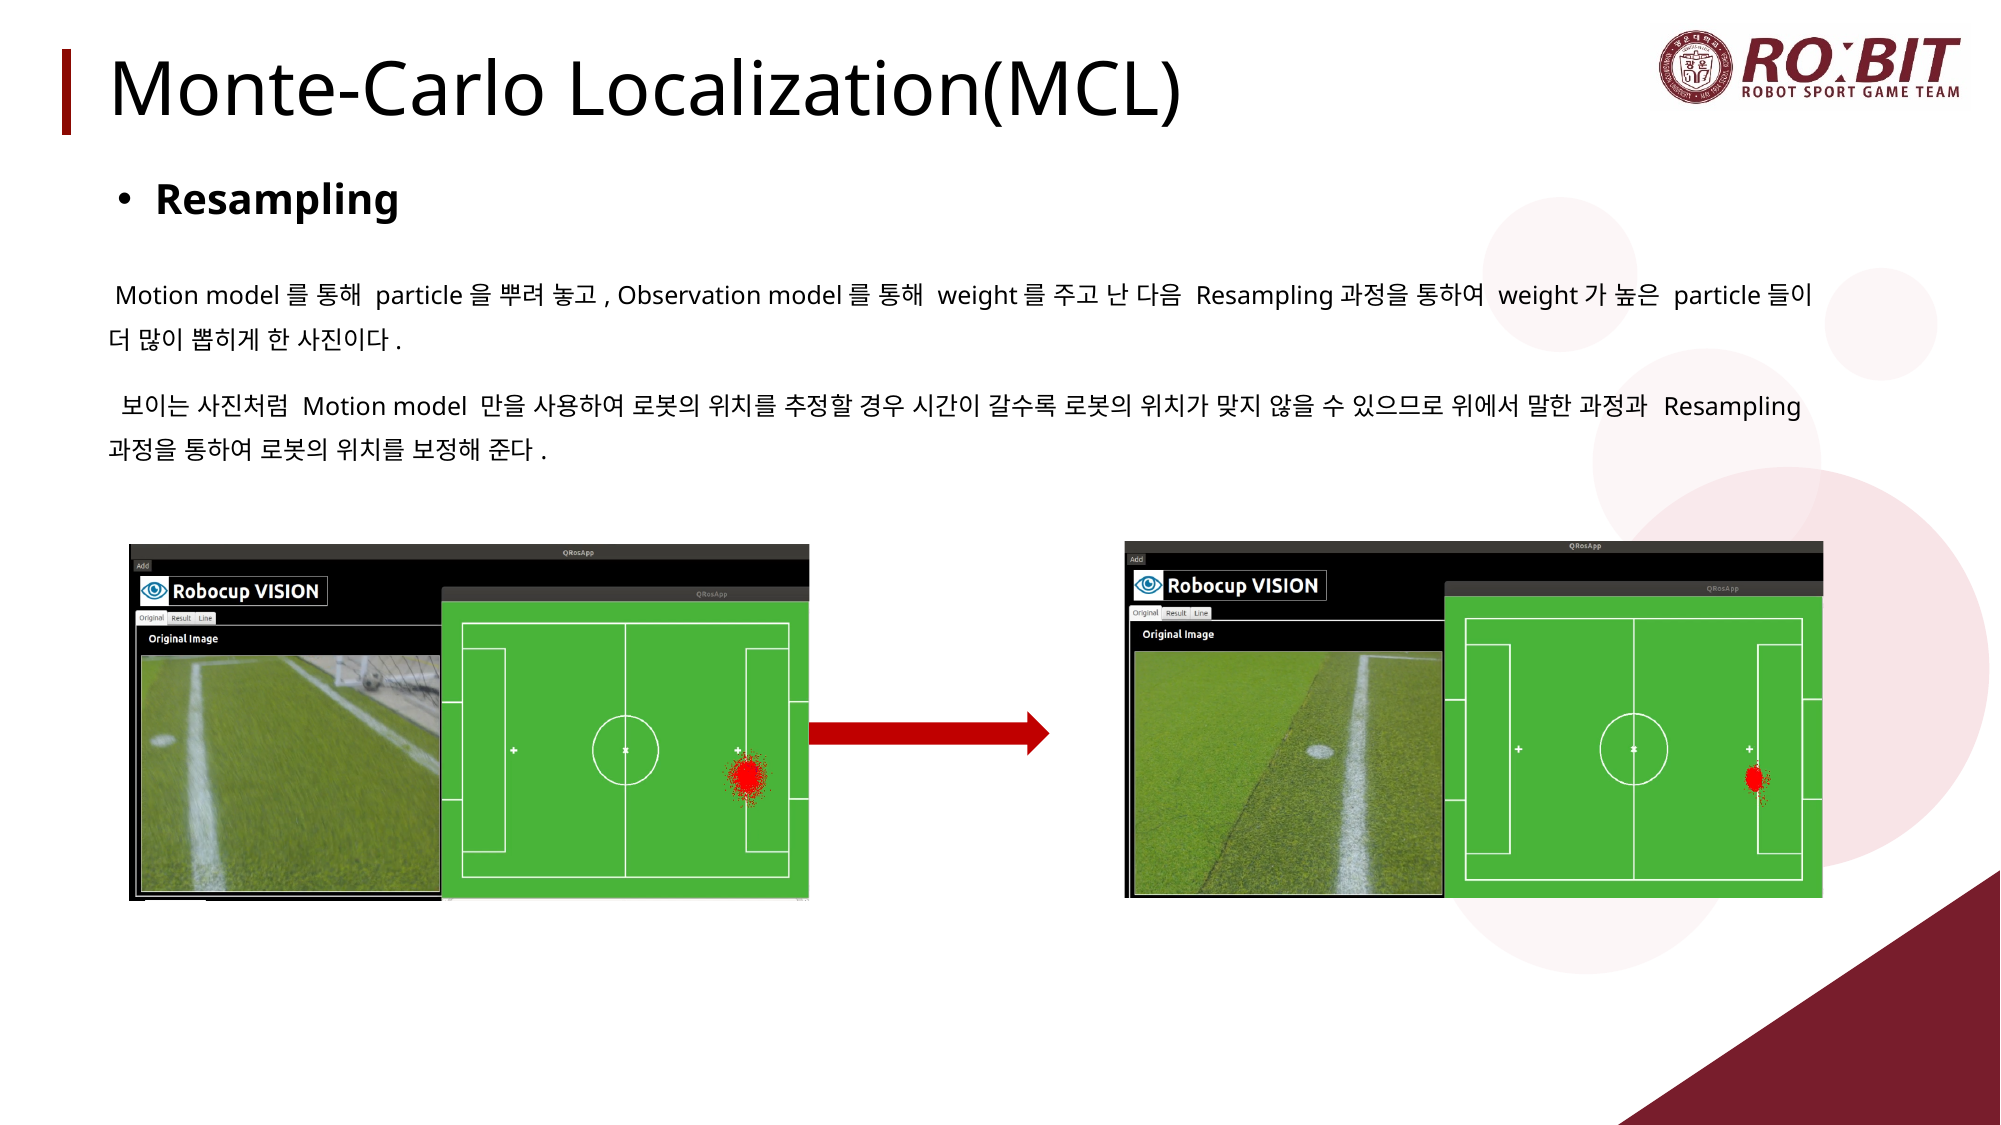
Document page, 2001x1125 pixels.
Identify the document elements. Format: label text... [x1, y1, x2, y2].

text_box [129, 541, 1824, 901]
text_box Motion model를 통해 particle을 뿌려 놓고, Observation model를 통해 weight를 주고 난 다음 Resampling과정을 통하여 weight가 높은 particle들이 더 많이 뽑히게 한 사진이다. 보이는 사진처럼 Motion model 만을 사용하여 로봇의 위치를 추정할 경우 시간이 갈수록 로봇의 위치가 맞지 않을 수 있으므로 위에서 말한 과정과 Resampling 과정을 통하여 로봇의 위치를 보정해 준다. [93, 257, 1847, 630]
picture [1650, 23, 1971, 111]
list Resampling [102, 170, 1898, 238]
title Monte-Carlo Localization(MCL) [93, 36, 1632, 146]
